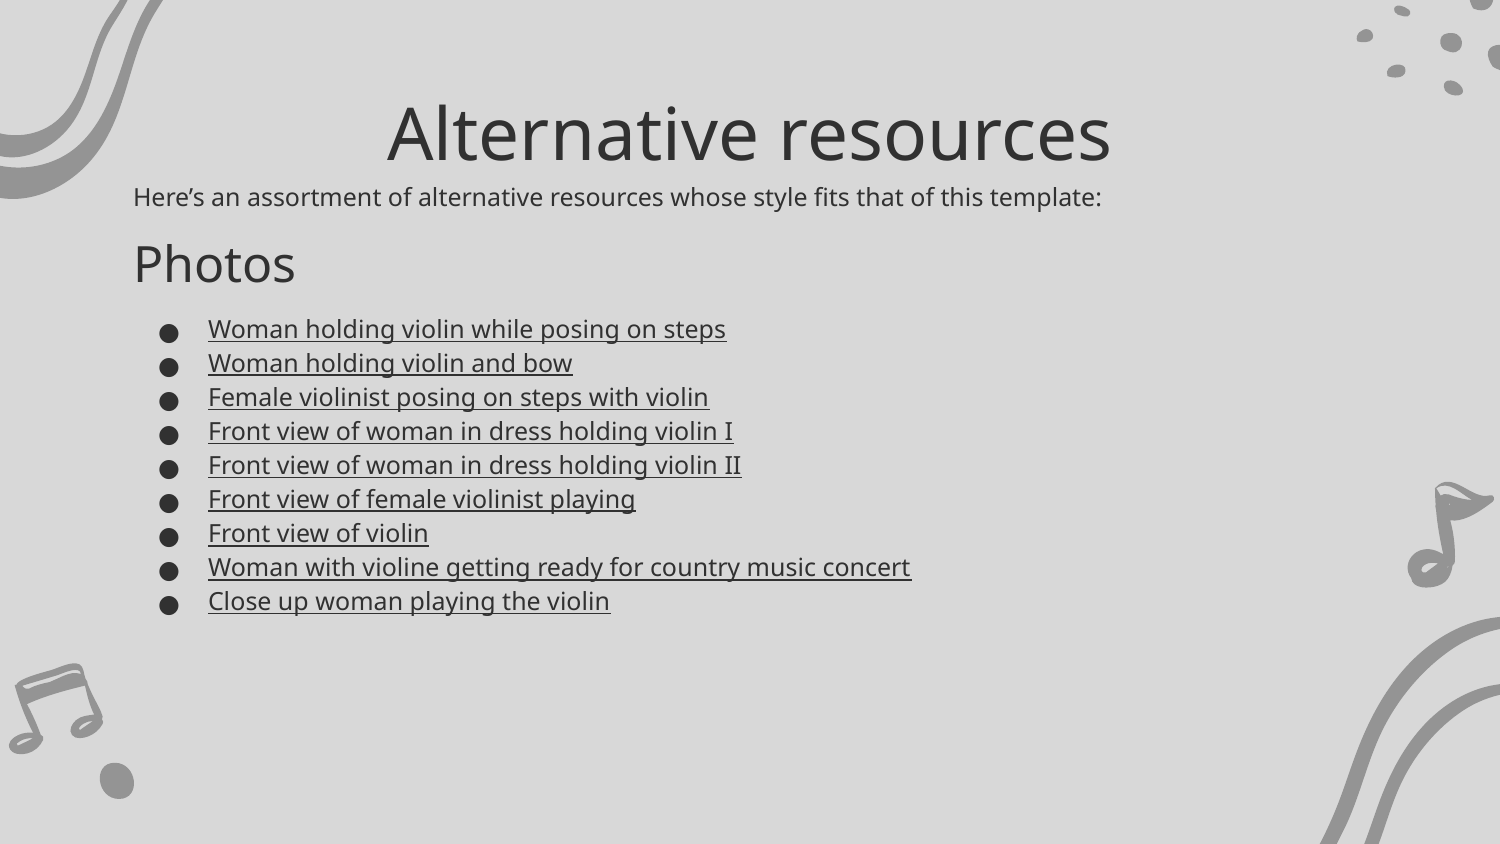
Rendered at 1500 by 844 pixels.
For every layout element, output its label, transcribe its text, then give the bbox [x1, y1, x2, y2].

title Alternative resources [118, 72, 1382, 167]
list Here’s an assortment of alternative resources whose style fits that of this template: Photos Woman holding violin while posing on steps Woman holding violin and bow Female violinist posing on steps with violin Front view of woman in dress holding violin I Front view of woman in dress holding violin II Front view of female violinist playing Front view of violin Woman with violine getting ready for country music concert Close up woman playing the violin [118, 167, 1382, 647]
